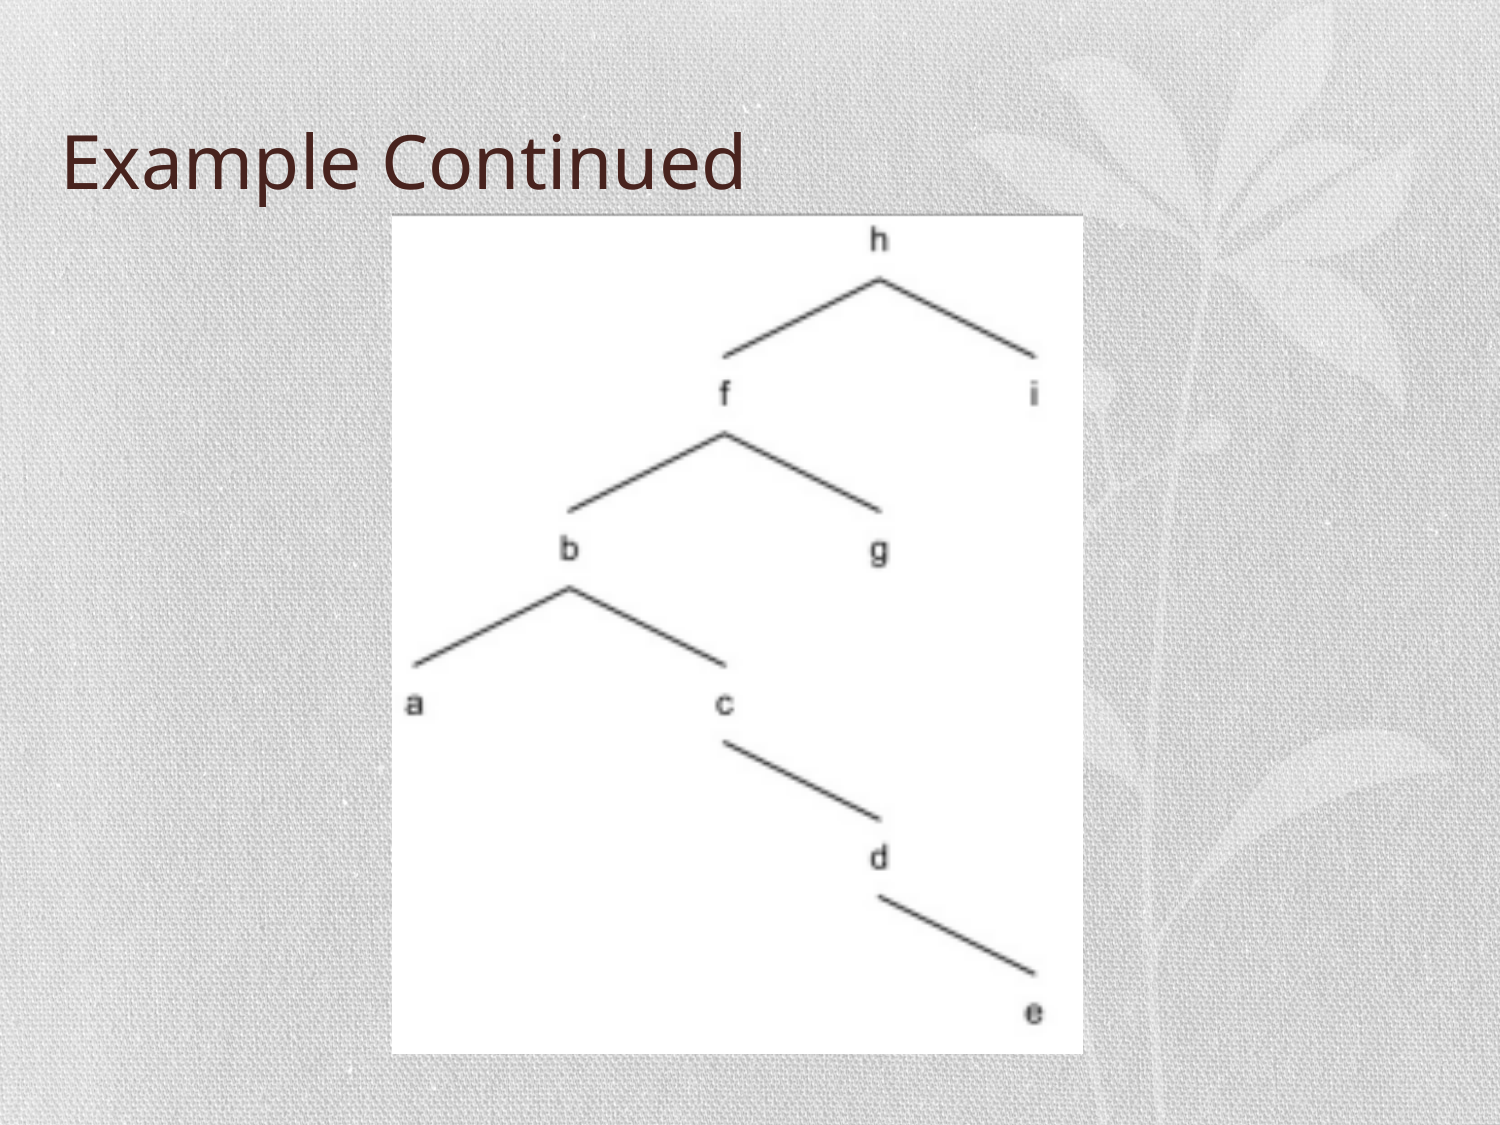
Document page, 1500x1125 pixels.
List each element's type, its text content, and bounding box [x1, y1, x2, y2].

title Example Continued [45, 37, 1455, 213]
picture [391, 190, 1083, 1055]
